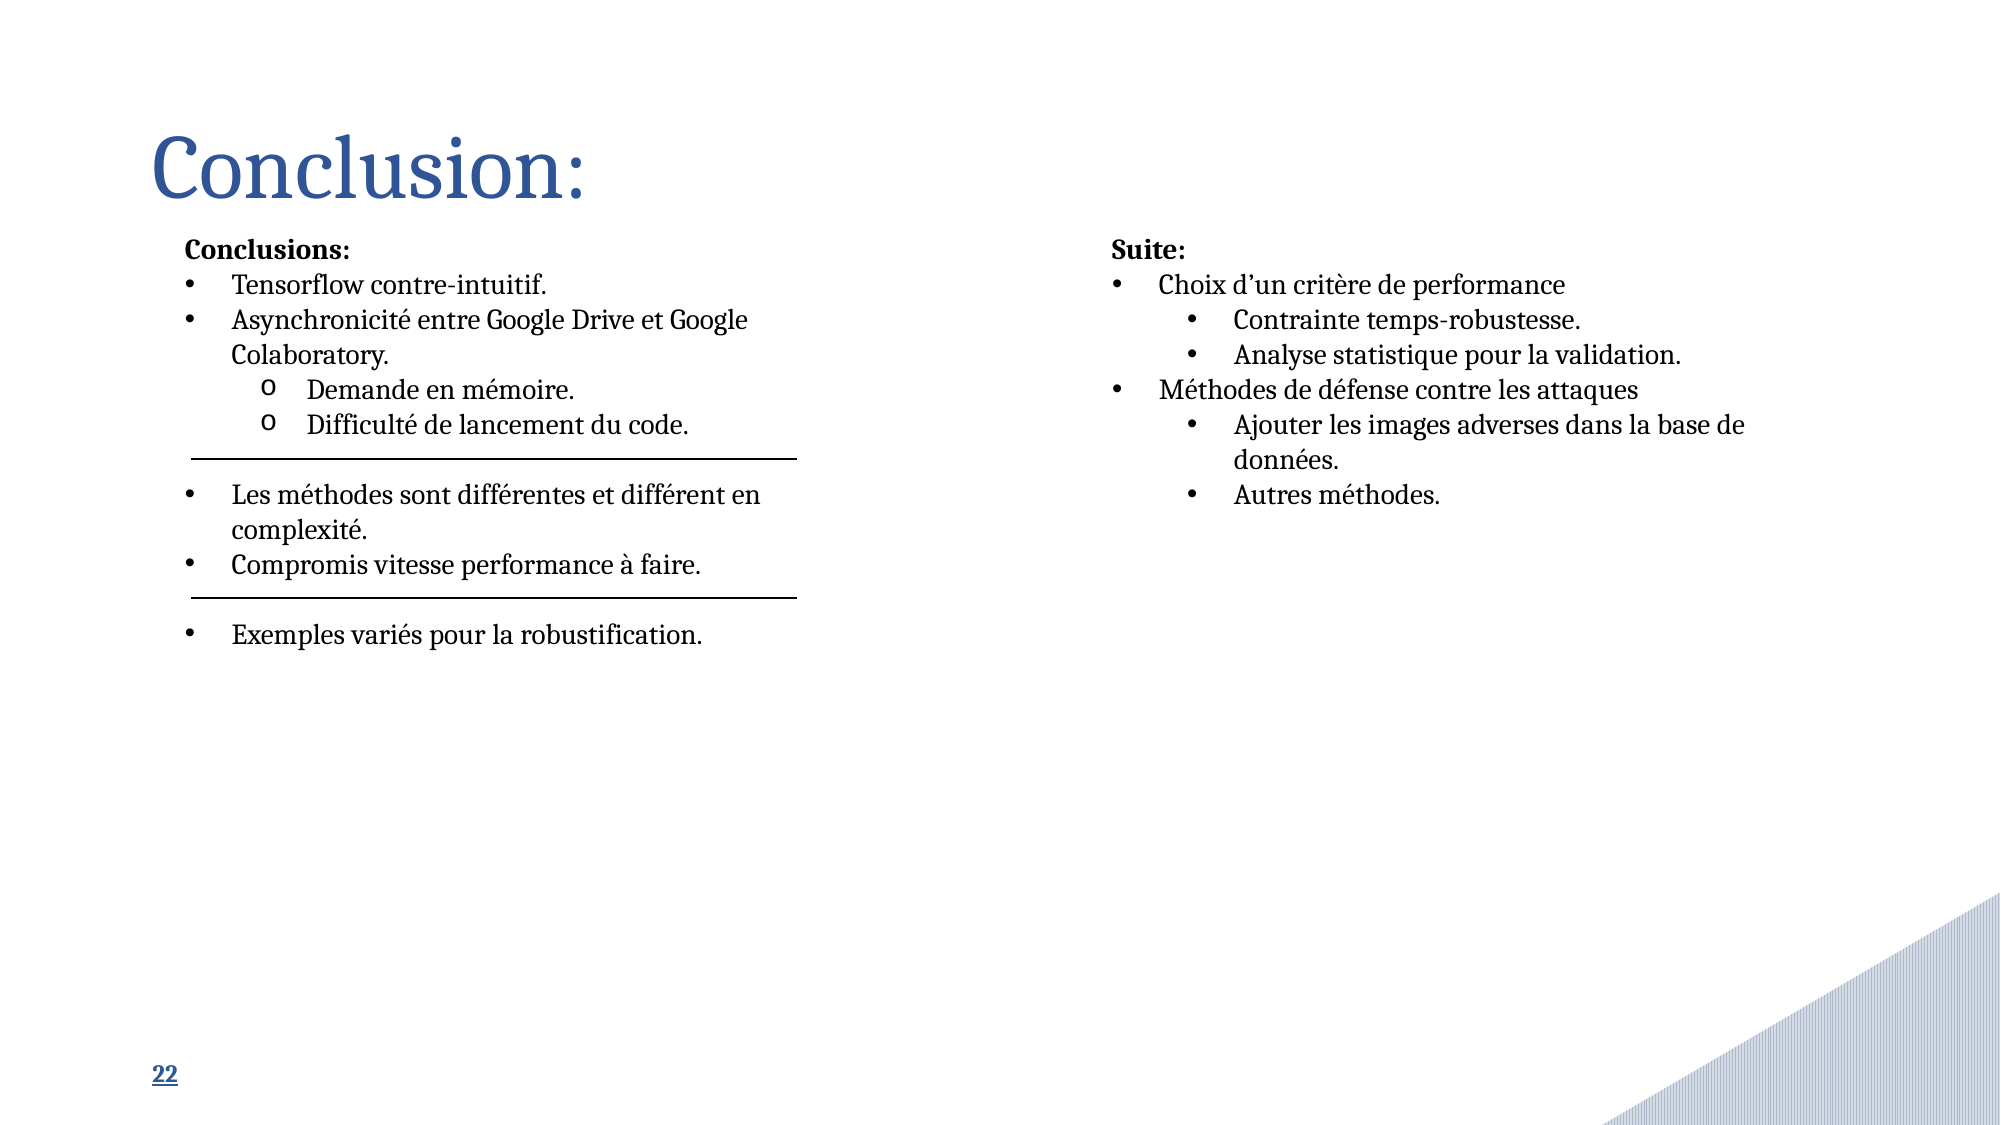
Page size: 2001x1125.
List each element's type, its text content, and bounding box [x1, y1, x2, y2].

text_box Suite: Choix d’un critère de performance Contrainte temps-robustesse. Analyse statistique pour la validation. Méthodes de défense contre les attaques Ajouter les images adverses dans la base de données. Autres méthodes. [1097, 223, 1766, 553]
slide_number 22 [137, 1042, 588, 1103]
text_box [1600, 891, 2000, 1125]
title Conclusion: [137, 59, 1863, 278]
text_box Conclusions: Tensorflow contre-intuitif. Asynchronicité entre Google Drive et Google Colaboratory. Demande en mémoire. Difficulté de lancement du code. Les méthodes sont différentes et différent en complexité. Compromis vitesse performance à faire. Exemples variés pour la robustification. [170, 223, 839, 693]
